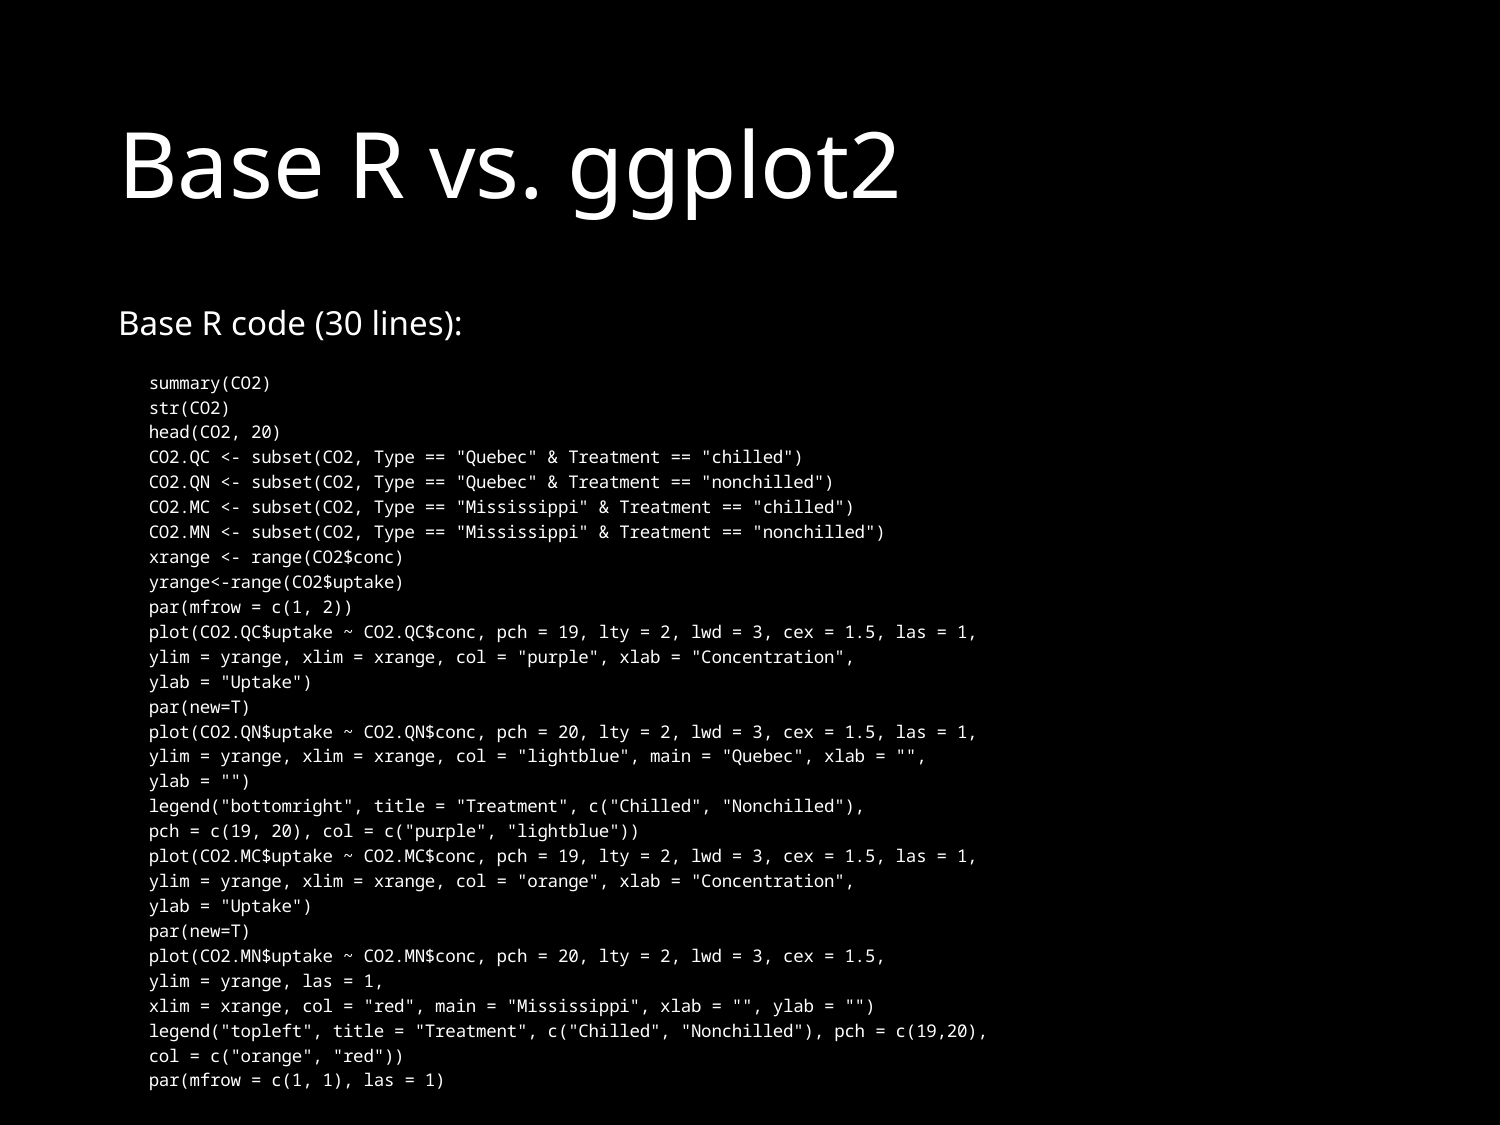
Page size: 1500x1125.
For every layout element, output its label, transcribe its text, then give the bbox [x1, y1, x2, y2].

title Base R vs. ggplot2 [103, 59, 1397, 278]
list Base R code (30 lines): summary(CO2) str(CO2) head(CO2, 20) CO2.QC <- subset(CO2, Type == "Quebec" & Treatment == "chilled") CO2.QN <- subset(CO2, Type == "Quebec" & Treatment == "nonchilled") CO2.MC <- subset(CO2, Type == "Mississippi" & Treatment == "chilled") CO2.MN <- subset(CO2, Type == "Mississippi" & Treatment == "nonchilled") xrange <- range(CO2$conc) yrange<-range(CO2$uptake) par(mfrow = c(1, 2)) plot(CO2.QC$uptake ~ CO2.QC$conc, pch = 19, lty = 2, lwd = 3, cex = 1.5, las = 1, ylim = yrange, xlim = xrange, col = "purple", xlab = "Concentration", ylab = "Uptake") par(new=T) plot(CO2.QN$uptake ~ CO2.QN$conc, pch = 20, lty = 2, lwd = 3, cex = 1.5, las = 1, ylim = yrange, xlim = xrange, col = "lightblue", main = "Quebec", xlab = "", ylab = "") legend("bottomright", title = "Treatment", c("Chilled", "Nonchilled"), pch = c(19, 20), col = c("purple", "lightblue")) plot(CO2.MC$uptake ~ CO2.MC$conc, pch = 19, lty = 2, lwd = 3, cex = 1.5, las = 1, ylim = yrange, xlim = xrange, col = "orange", xlab = "Concentration", ylab = "Uptake") par(new=T) plot(CO2.MN$uptake ~ CO2.MN$conc, pch = 20, lty = 2, lwd = 3, cex = 1.5, ylim = yrange, las = 1, xlim = xrange, col = "red", main = "Mississippi", xlab = "", ylab = "") legend("topleft", title = "Treatment", c("Chilled", "Nonchilled"), pch = c(19,20), col = c("orange", "red")) par(mfrow = c(1, 1), las = 1) [103, 299, 1500, 1125]
